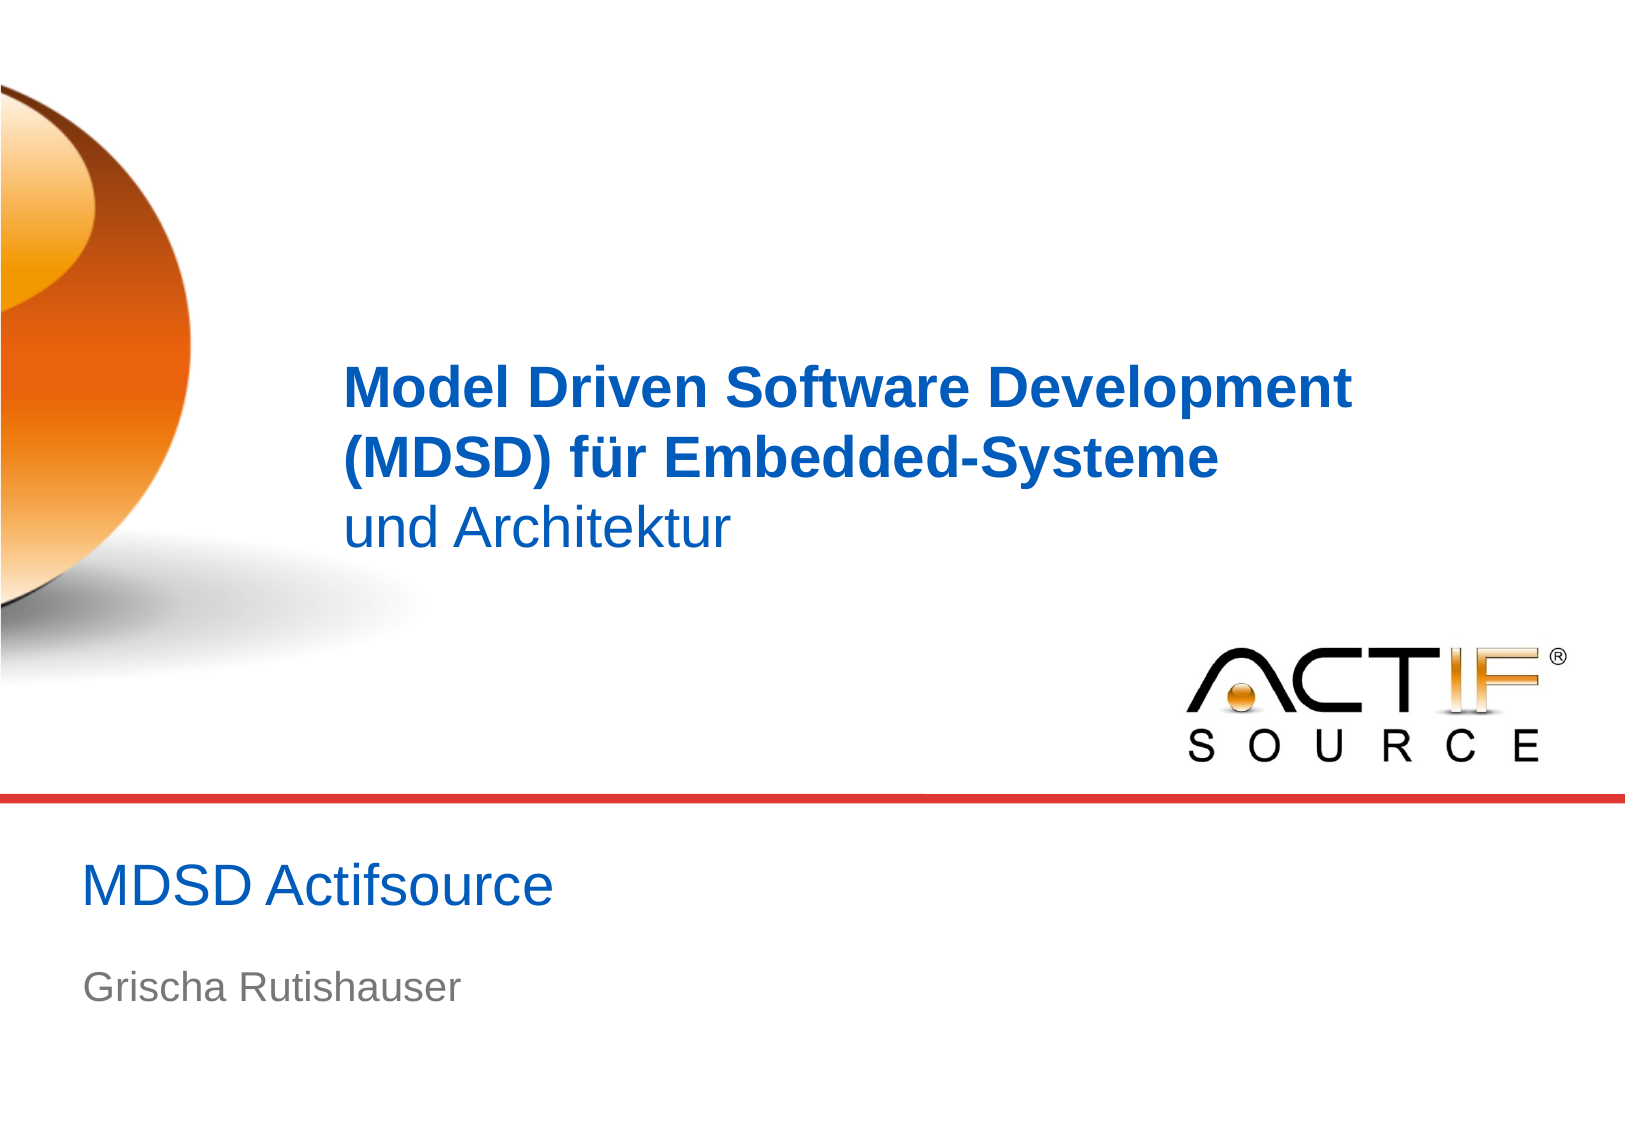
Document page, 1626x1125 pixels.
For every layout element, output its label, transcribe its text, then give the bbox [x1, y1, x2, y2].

title MDSD Actifsource [66, 810, 1167, 953]
picture [0, 80, 473, 742]
text_box Model Driven Software Development (MDSD) für Embedded-Systeme und Architektur [328, 208, 1463, 681]
picture [1155, 617, 1588, 788]
subtitle Grischa Rutishauser [66, 952, 950, 1024]
